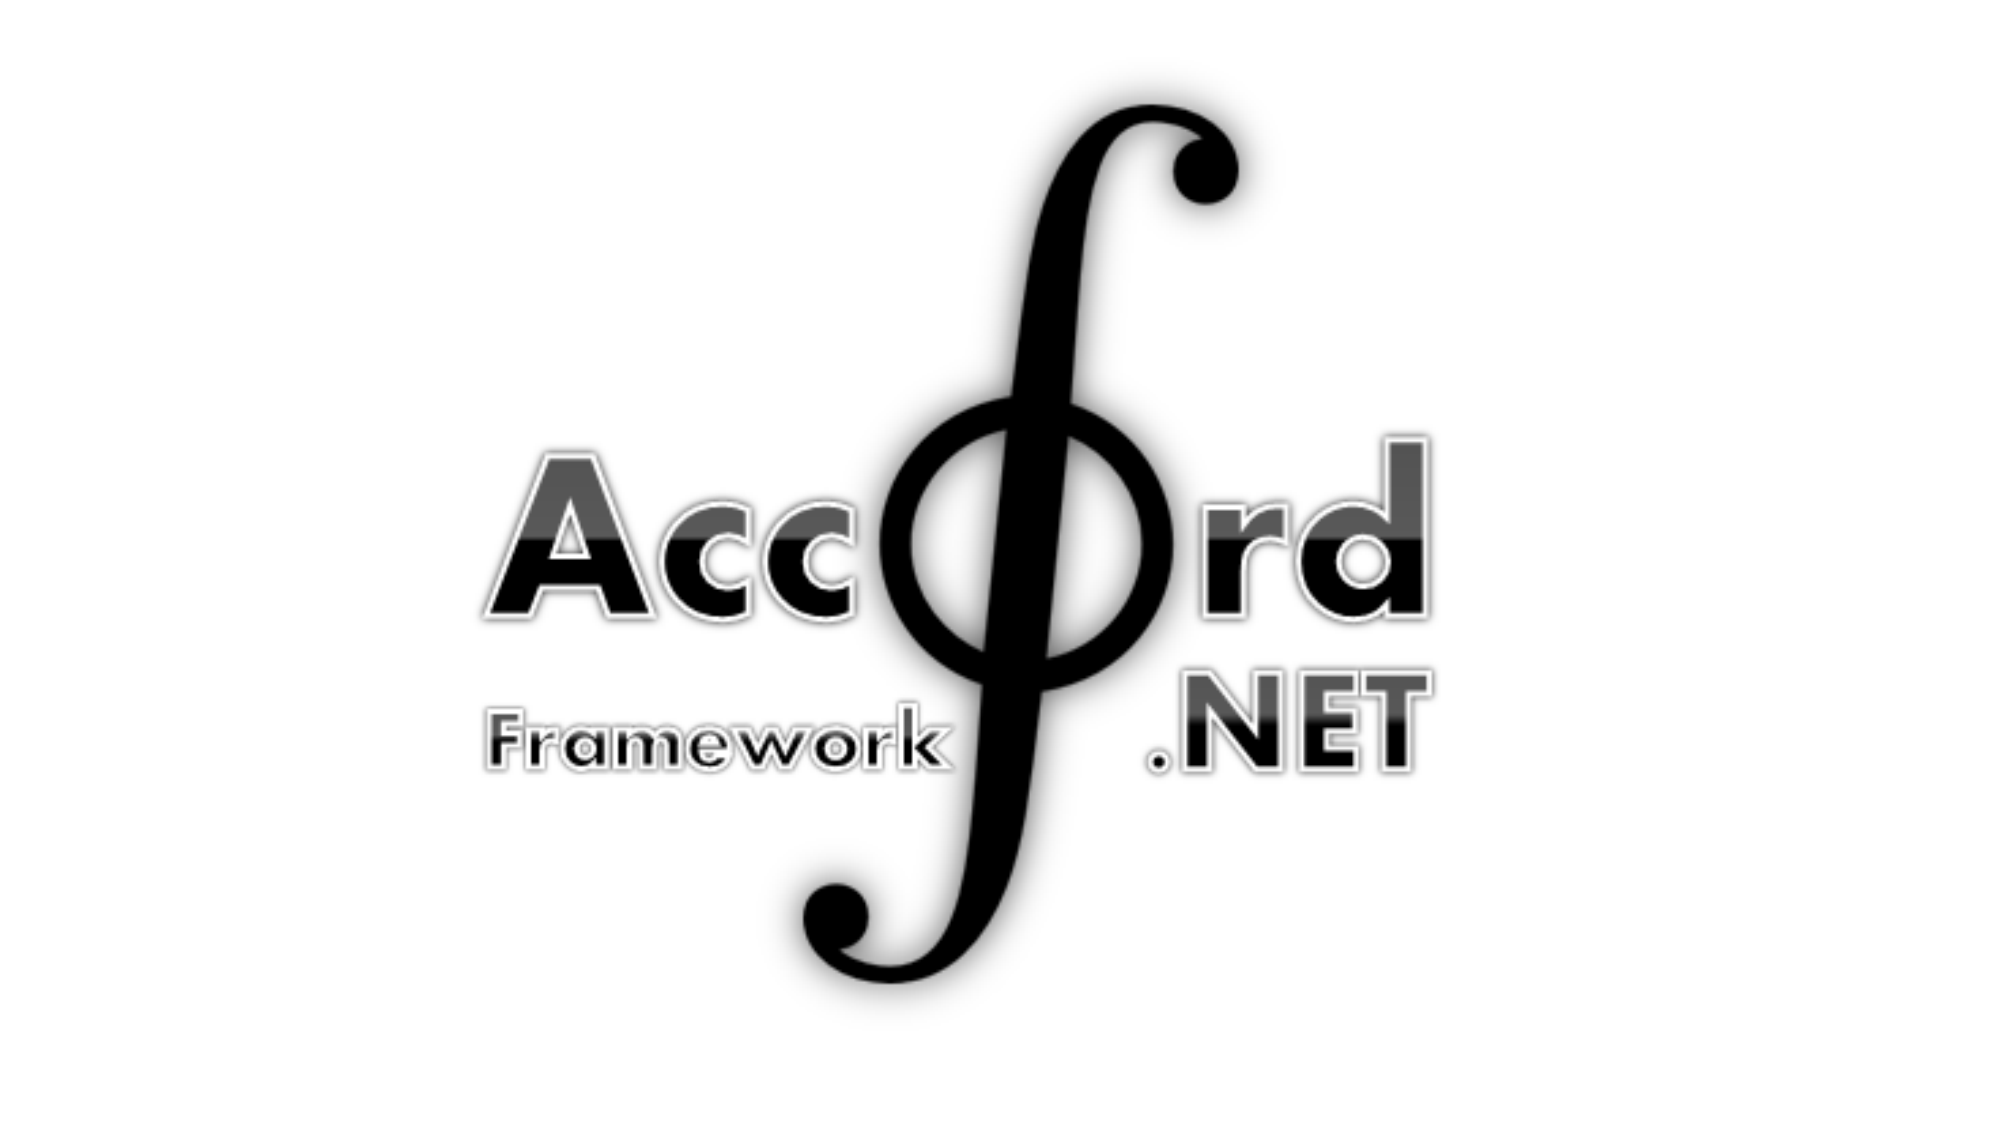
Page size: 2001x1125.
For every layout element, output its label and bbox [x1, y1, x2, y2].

picture [328, 51, 1653, 1039]
